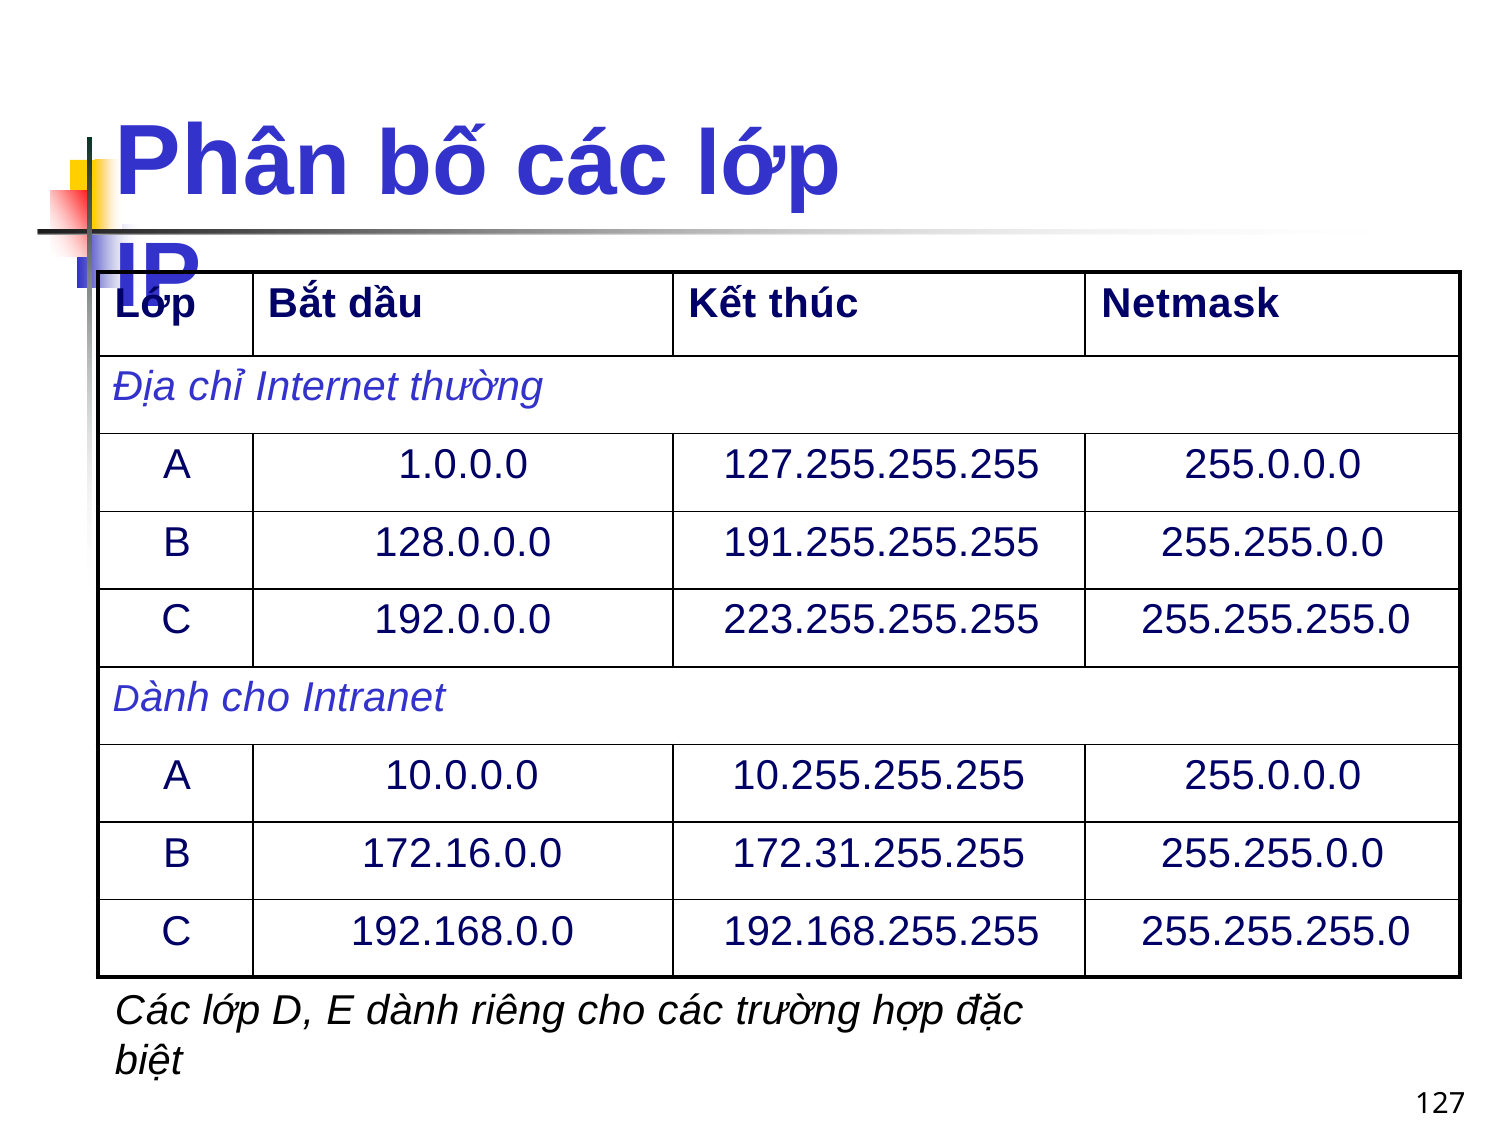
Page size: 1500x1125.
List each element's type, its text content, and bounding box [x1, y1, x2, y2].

slide_number 127 [1408, 1081, 1469, 1125]
table_header Kết thúc [674, 274, 1084, 355]
title Phân bố các lớp IP [113, 92, 953, 270]
table_cell 128.0.0.0 [254, 512, 672, 588]
table_header Netmask [1086, 274, 1458, 355]
table_cell A [100, 434, 252, 511]
table_cell 10.0.0.0 [254, 745, 672, 821]
table_cell 255.255.0.0 [1086, 823, 1458, 899]
table_cell 192.168.0.0 [254, 900, 672, 975]
table_cell 172.31.255.255 [674, 823, 1084, 899]
table_cell 1.0.0.0 [254, 434, 672, 511]
table_cell 223.255.255.255 [674, 590, 1084, 666]
table_cell 192.168.255.255 [674, 900, 1084, 975]
table_cell B [100, 512, 252, 588]
table_cell C [100, 590, 252, 666]
table_cell 172.16.0.0 [254, 823, 672, 899]
table_cell 255.255.255.0 [1086, 900, 1458, 975]
table_cell C [100, 900, 252, 975]
table_cell 127.255.255.255 [674, 434, 1084, 511]
table_header Lớp [100, 274, 252, 355]
table_header Bắt dầu [254, 274, 672, 355]
table_cell 191.255.255.255 [674, 512, 1084, 588]
table_cell 10.255.255.255 [674, 745, 1084, 821]
picture [37, 137, 113, 588]
table_cell 255.0.0.0 [1086, 745, 1458, 821]
picture [953, 229, 1387, 235]
table_cell B [100, 823, 252, 899]
table_cell 192.0.0.0 [254, 590, 672, 666]
table_cell A [100, 745, 252, 821]
table_cell Dành cho Intranet [100, 668, 1458, 744]
text_box Các lớp D, E dành riêng cho các trường hợp đặc biệt [112, 980, 1093, 1083]
table_cell 255.0.0.0 [1086, 434, 1458, 511]
table_cell Địa chỉ Internet thường [100, 357, 1458, 433]
table_cell 255.255.0.0 [1086, 512, 1458, 588]
table_cell 255.255.255.0 [1086, 590, 1458, 666]
